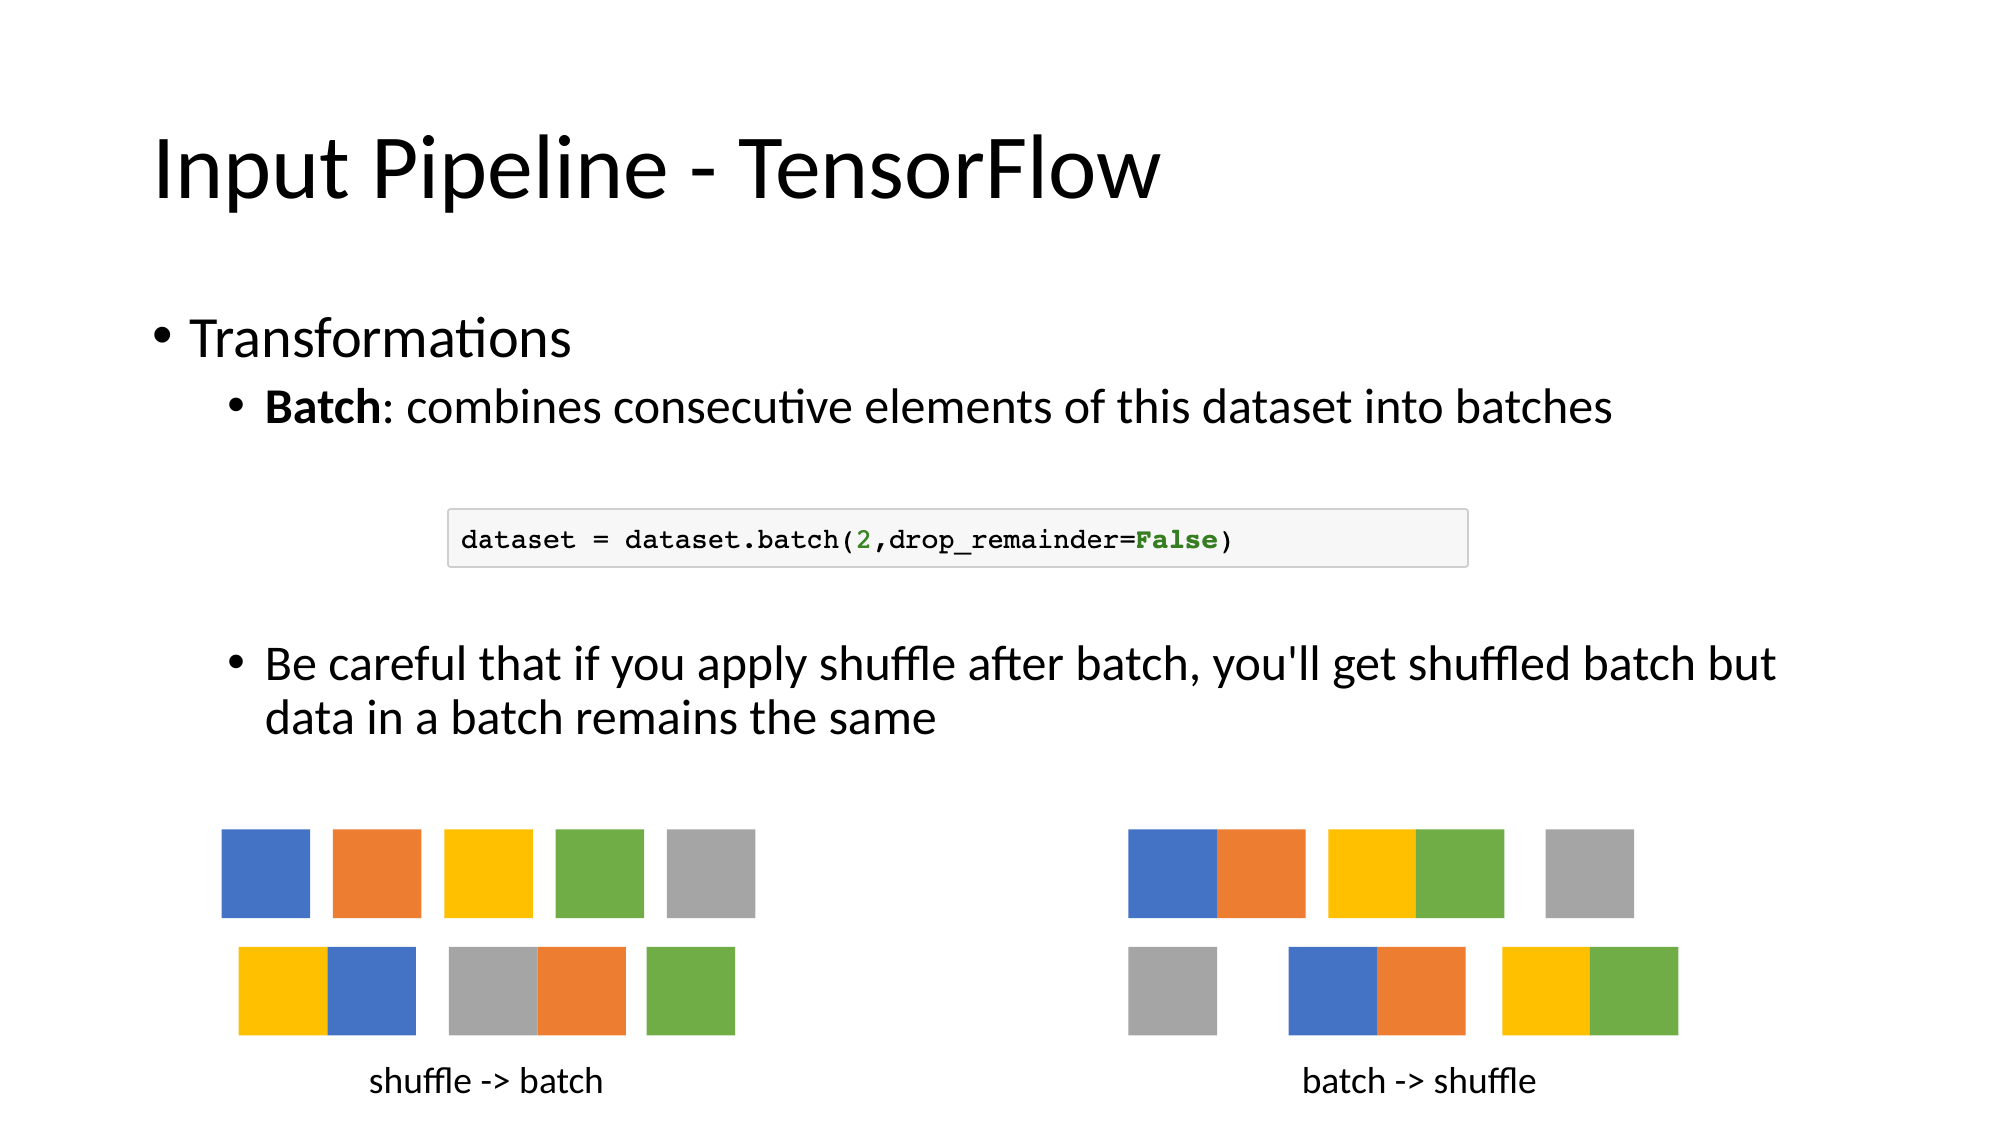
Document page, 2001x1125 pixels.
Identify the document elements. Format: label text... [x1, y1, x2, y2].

text_box [666, 829, 756, 919]
text_box [1502, 946, 1589, 1036]
list Transformations Batch: combines consecutive elements of this dataset into batches Be careful that if you apply shuffle after batch, you'll get shuffled batch but data in a batch remains the same [137, 299, 1863, 1014]
title Input Pipeline - TensorFlow [137, 59, 1863, 278]
text_box [1545, 829, 1635, 919]
text_box [328, 946, 416, 1036]
text_box [221, 829, 311, 919]
text_box [1589, 946, 1679, 1036]
text_box [1217, 829, 1306, 919]
text_box [1128, 946, 1218, 1036]
text_box [646, 946, 736, 1036]
text_box shuffle -> batch [353, 1048, 624, 1109]
text_box [238, 946, 328, 1036]
text_box [448, 946, 538, 1036]
text_box [1415, 829, 1505, 919]
text_box [444, 829, 533, 919]
text_box [1328, 829, 1415, 919]
text_box [1377, 946, 1466, 1036]
text_box [332, 829, 422, 919]
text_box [439, 504, 1485, 580]
text_box [538, 946, 626, 1036]
text_box [555, 829, 645, 919]
text_box batch -> shuffle [1286, 1048, 1557, 1109]
text_box [1288, 946, 1377, 1036]
text_box [1128, 829, 1217, 919]
